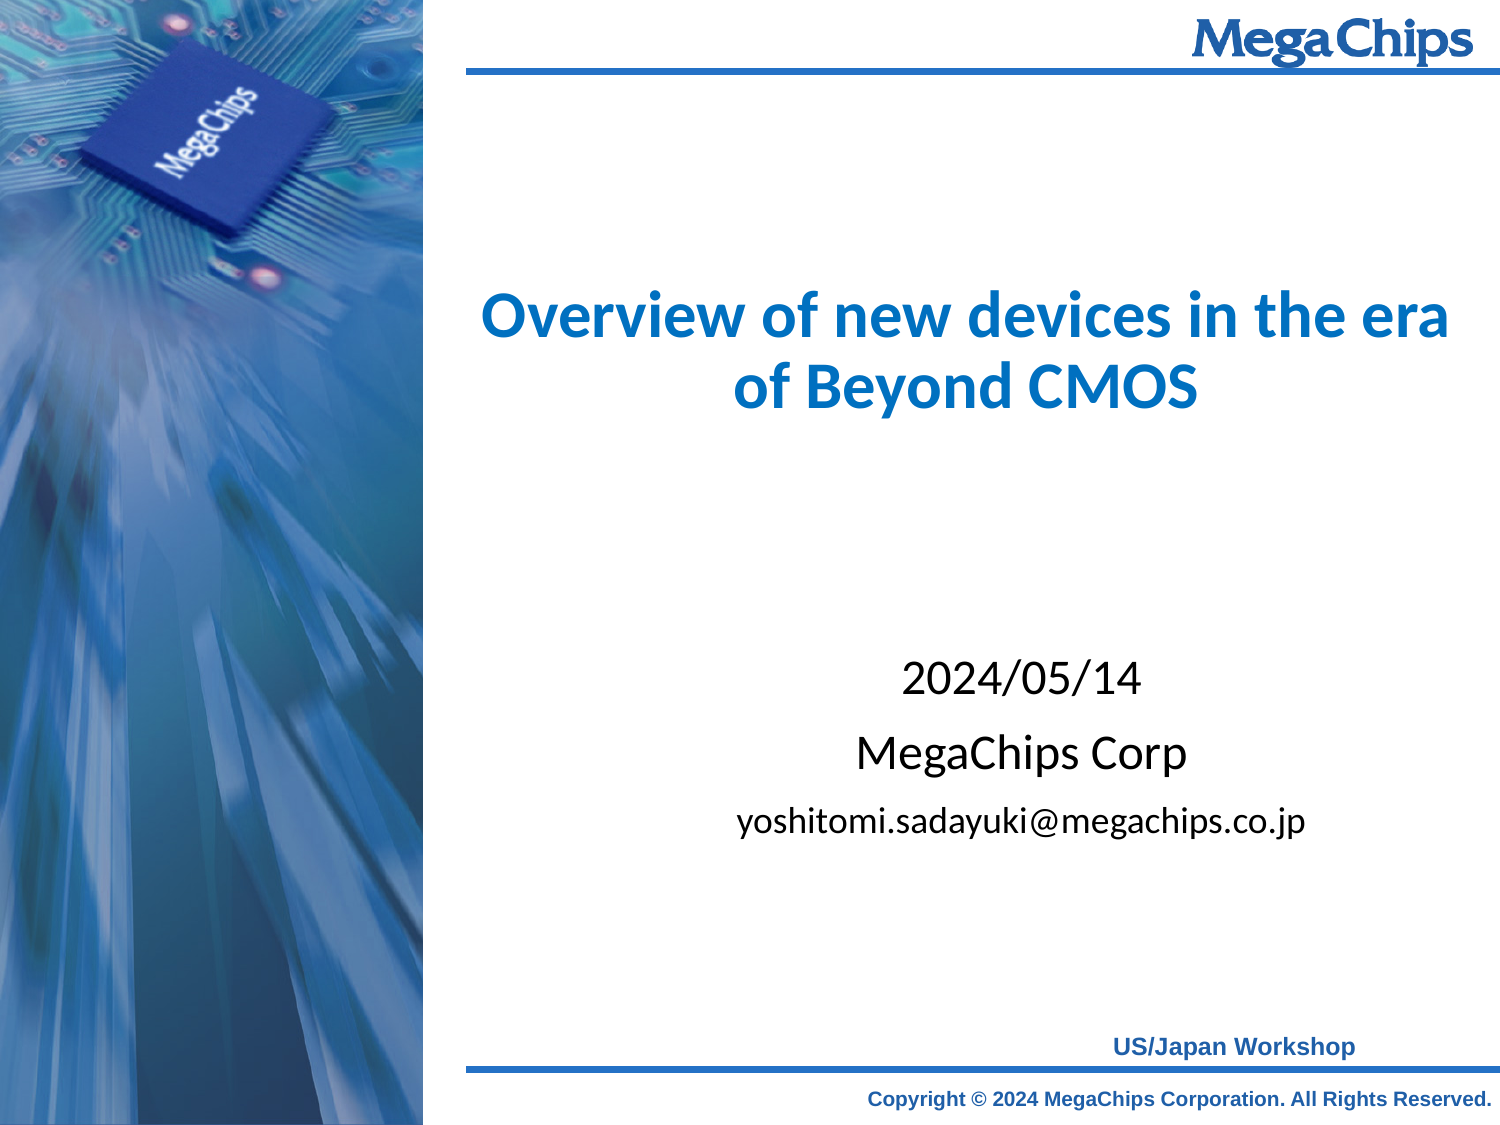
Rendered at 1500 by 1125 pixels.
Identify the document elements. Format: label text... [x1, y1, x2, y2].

subtitle 2024/05/14 MegaChips Corp yoshitomi.sadayuki@megachips.co.jp [613, 643, 1430, 916]
footer US/Japan Workshop [1098, 1022, 1481, 1058]
title Overview of new devices in the era of Beyond CMOS [452, 322, 1481, 431]
picture [0, 0, 423, 1125]
picture [1192, 18, 1473, 68]
